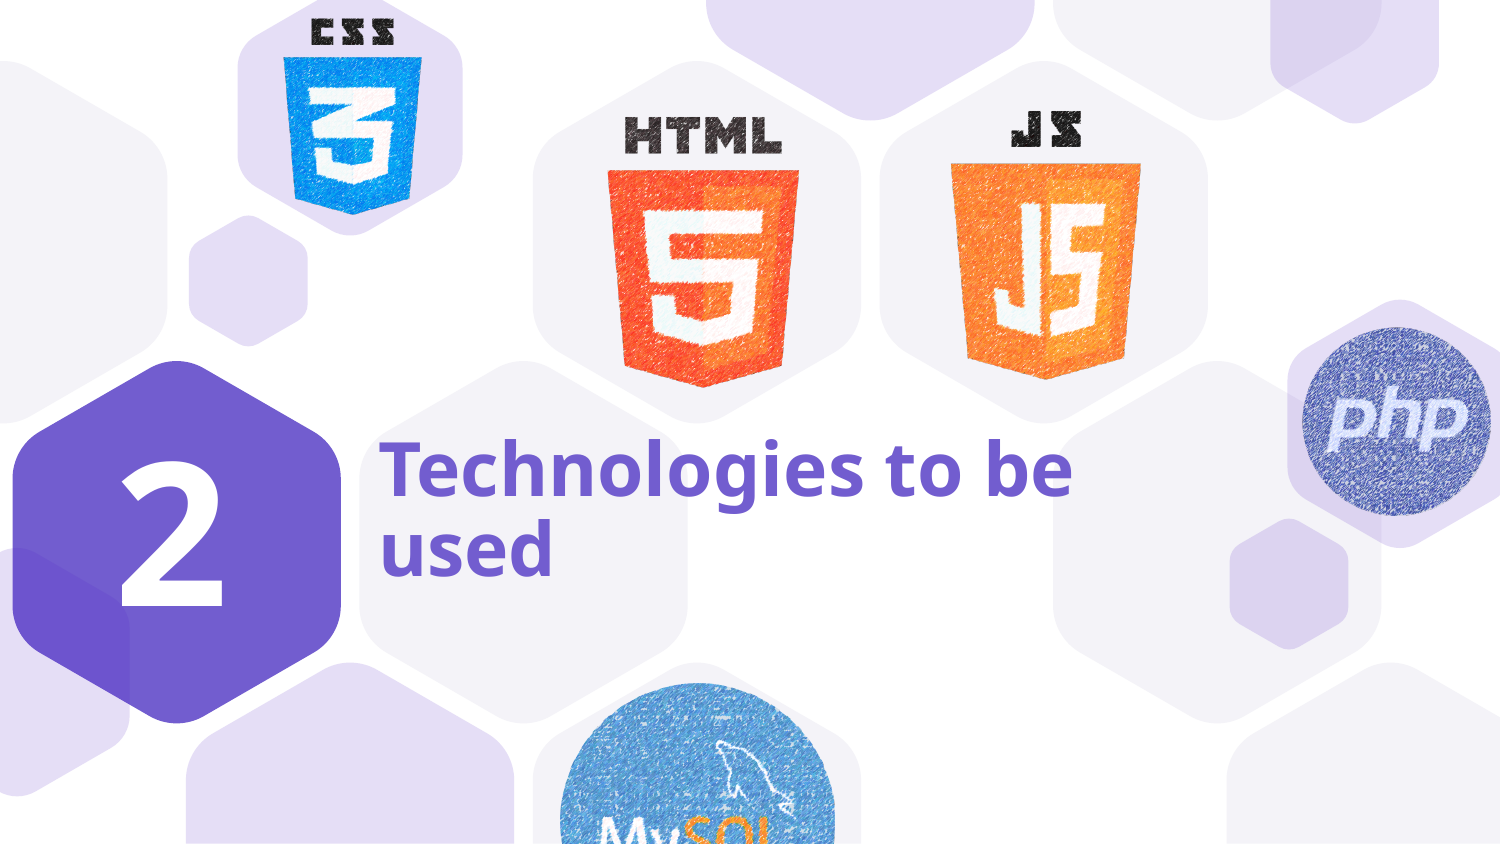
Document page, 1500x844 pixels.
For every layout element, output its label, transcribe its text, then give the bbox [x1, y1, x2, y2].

text_box 2 [7, 361, 336, 723]
picture [607, 116, 801, 388]
picture [280, 18, 423, 215]
picture [948, 109, 1141, 380]
title Technologies to be used [378, 473, 1192, 552]
picture [560, 682, 836, 844]
picture [1276, 301, 1500, 543]
